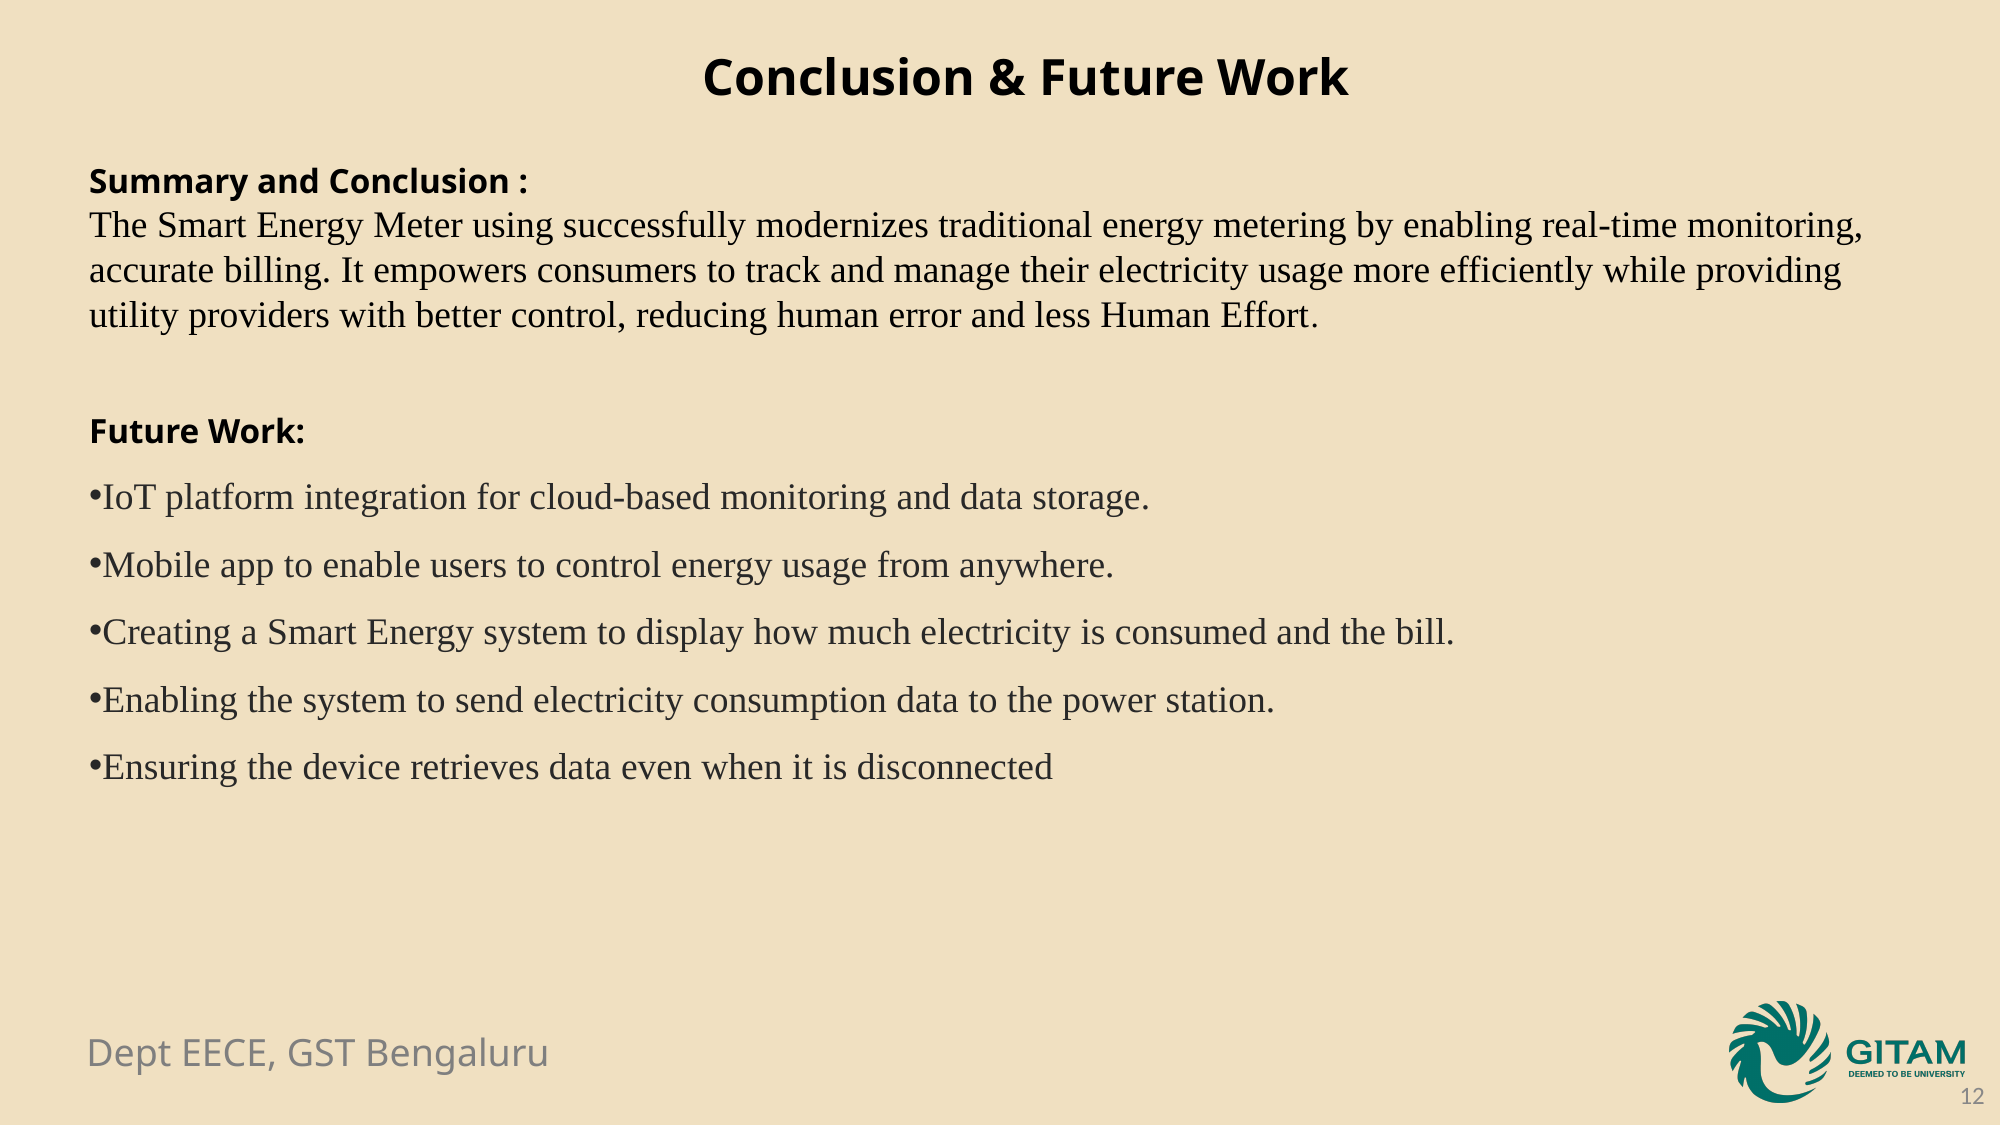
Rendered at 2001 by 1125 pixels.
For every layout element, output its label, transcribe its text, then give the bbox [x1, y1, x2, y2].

text_box Summary and Conclusion : The Smart Energy Meter using successfully modernizes traditional energy metering by enabling real-time monitoring, accurate billing. It empowers consumers to track and manage their electricity usage more efficiently while providing utility providers with better control, reducing human error and less Human Effort. Future Work: IoT platform integration for cloud-based monitoring and data storage. Mobile app to enable users to control energy usage from anywhere. Creating a Smart Energy system to display how much electricity is consumed and the bill. Enabling the system to send electricity consumption data to the power station. Ensuring the device retrieves data even when it is disconnected [74, 152, 1933, 1094]
picture [1933, 1001, 1965, 1065]
slide_number 12 [1550, 1065, 2000, 1125]
text_box Conclusion & Future Work [163, 38, 1889, 119]
